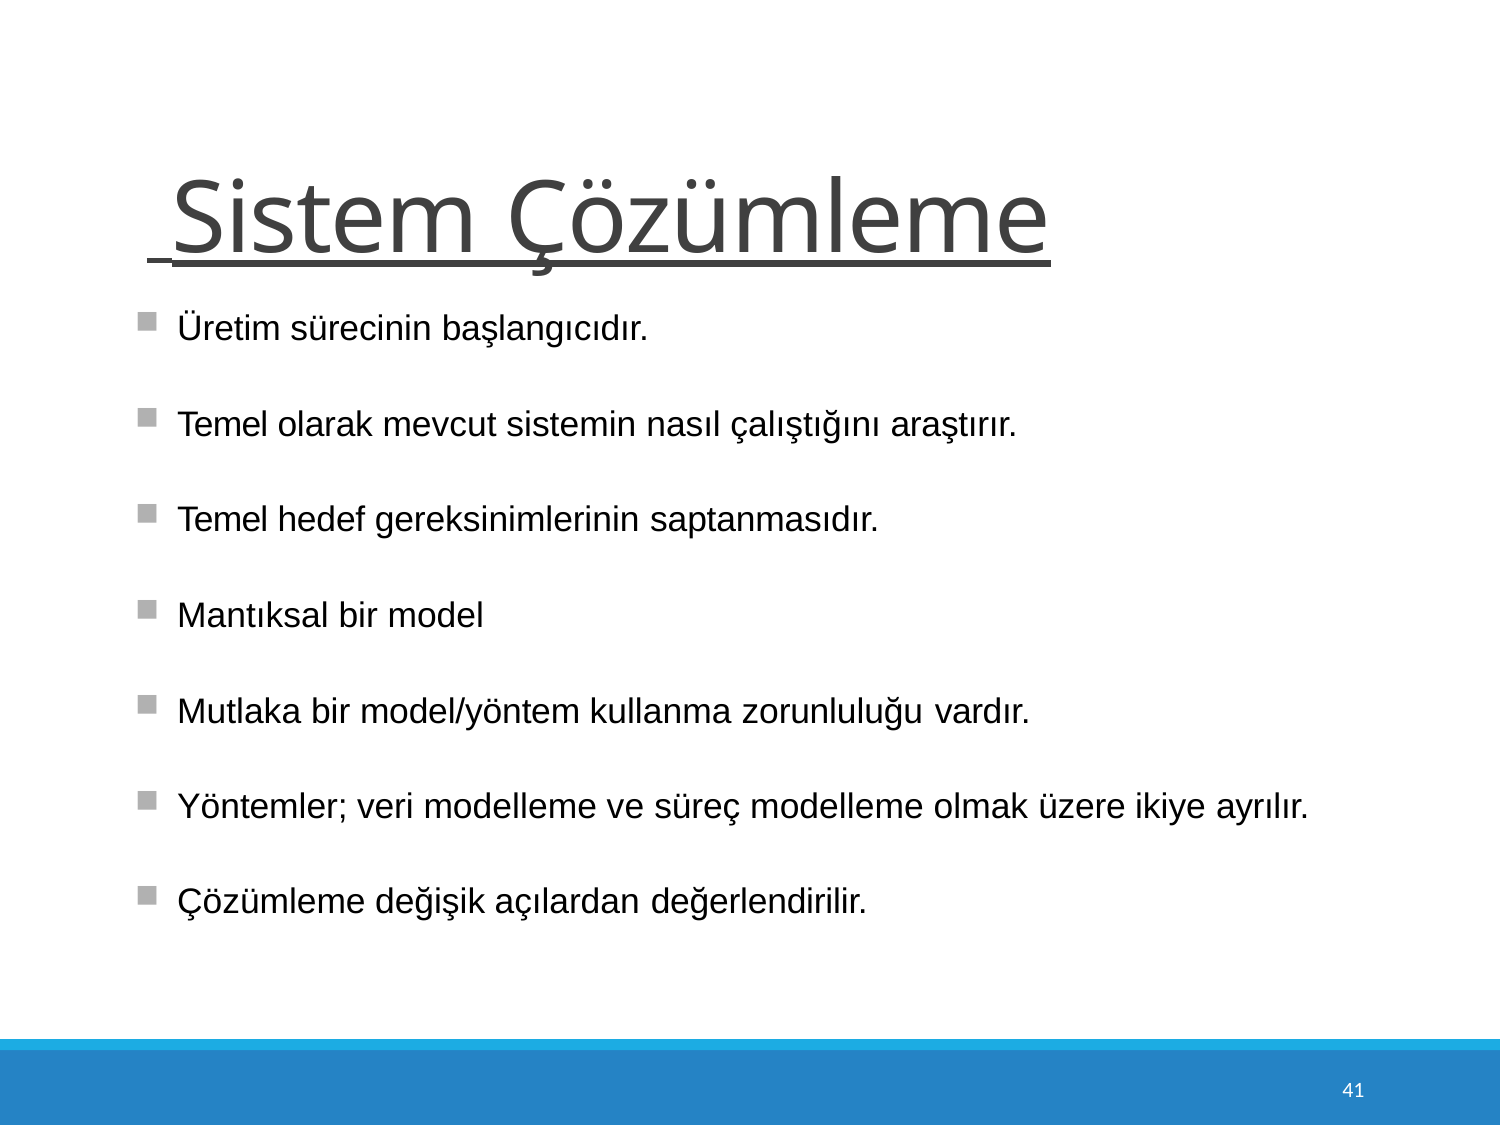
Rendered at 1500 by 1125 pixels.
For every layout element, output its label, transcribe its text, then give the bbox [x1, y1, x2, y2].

title Sistem Çözümleme [124, 150, 1376, 393]
slide_number 10 [1338, 1078, 1369, 1125]
text_box Üretim sürecinin başlangıcıdır. Temel olarak mevcut sistemin nasıl çalıştığını araştırır. Temel hedef gereksinimlerinin saptanmasıdır. Mantıksal bir model Mutlaka bir model/yöntem kullanma zorunluluğu vardır. Yöntemler; veri modelleme ve süreç modelleme olmak üzere ikiye ayrılır. Çözümleme değişik açılardan değerlendirilir. [132, 302, 1317, 921]
